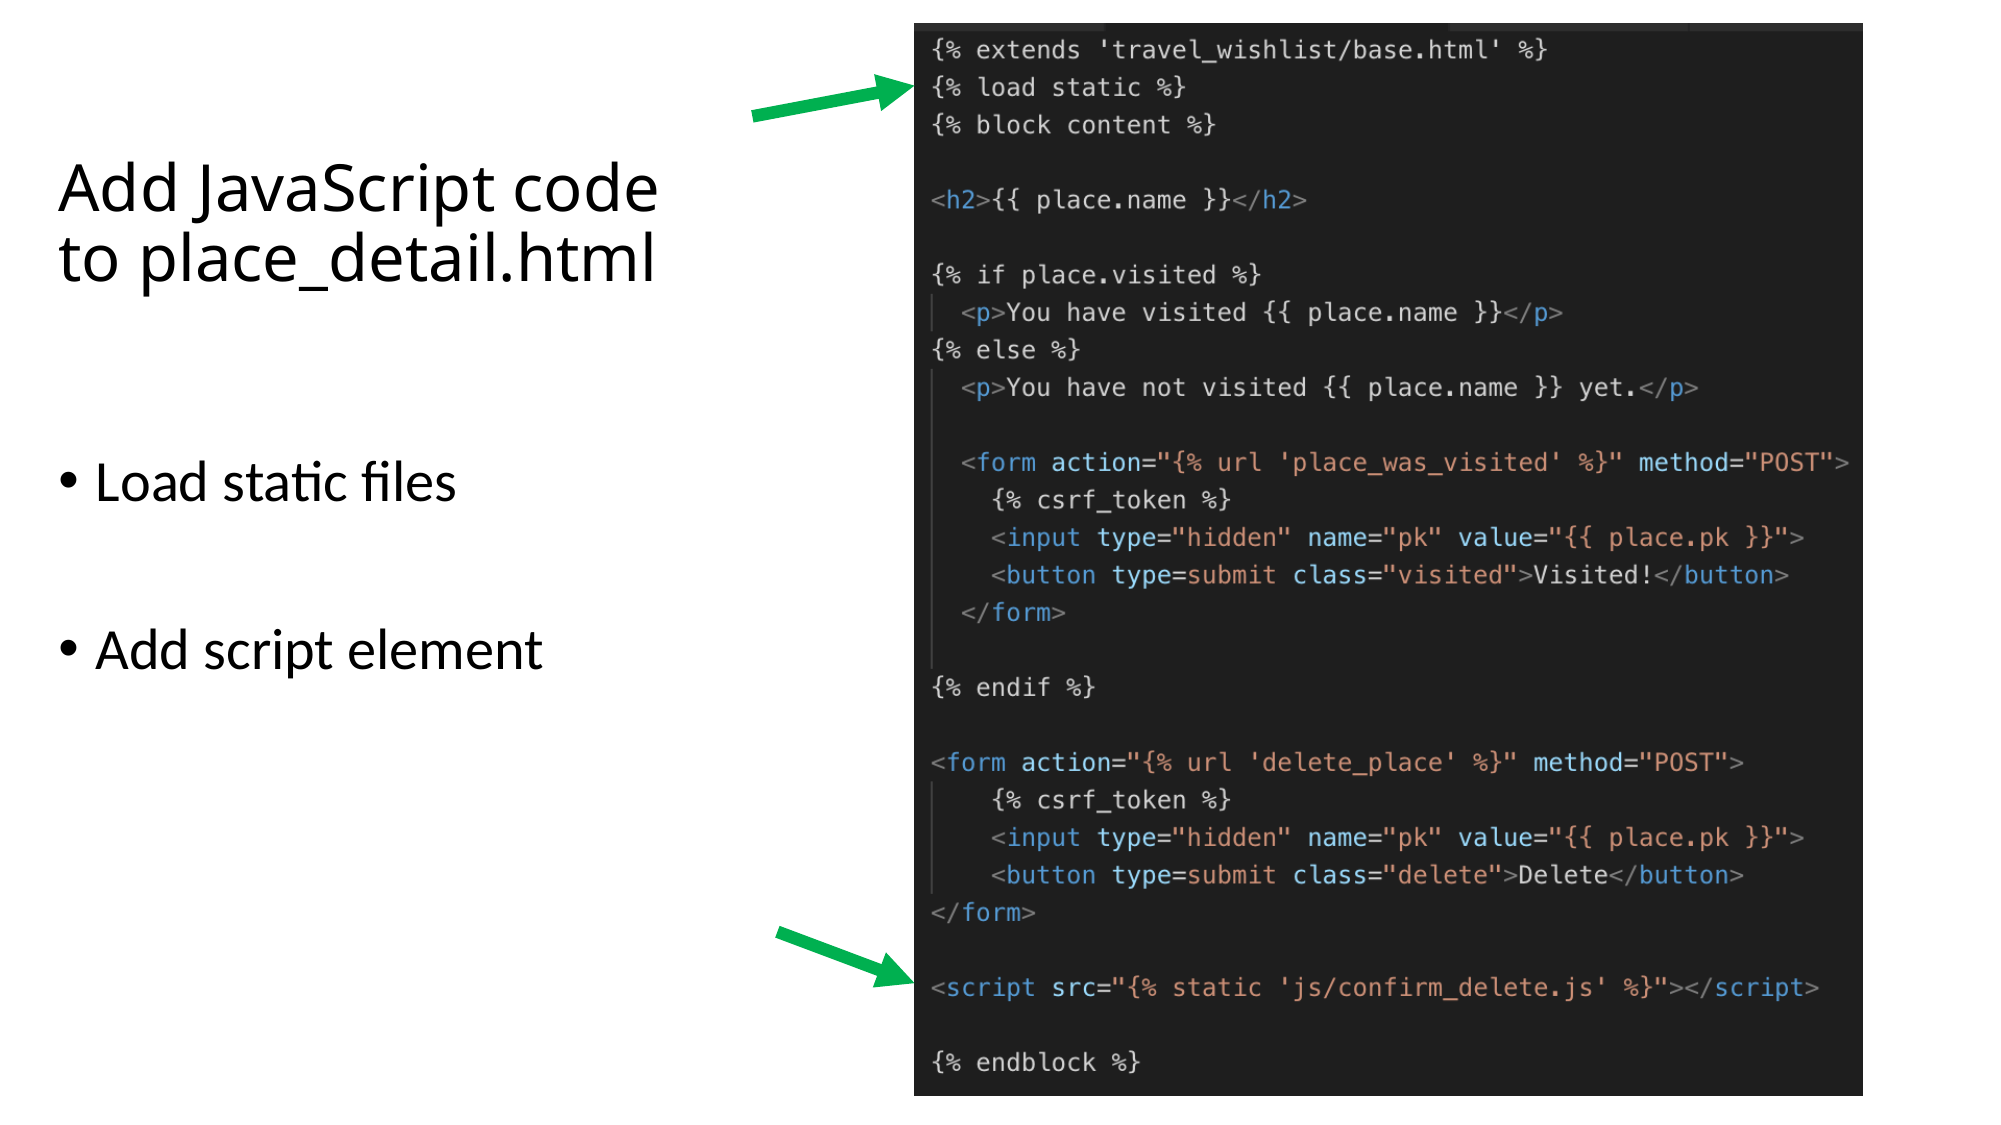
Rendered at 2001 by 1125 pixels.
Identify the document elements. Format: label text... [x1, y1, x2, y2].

title Add JavaScript code to place_detail.html [43, 116, 706, 334]
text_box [752, 85, 915, 117]
picture [914, 22, 1863, 1096]
list Load static files Add script element [43, 444, 612, 1008]
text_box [777, 931, 915, 984]
